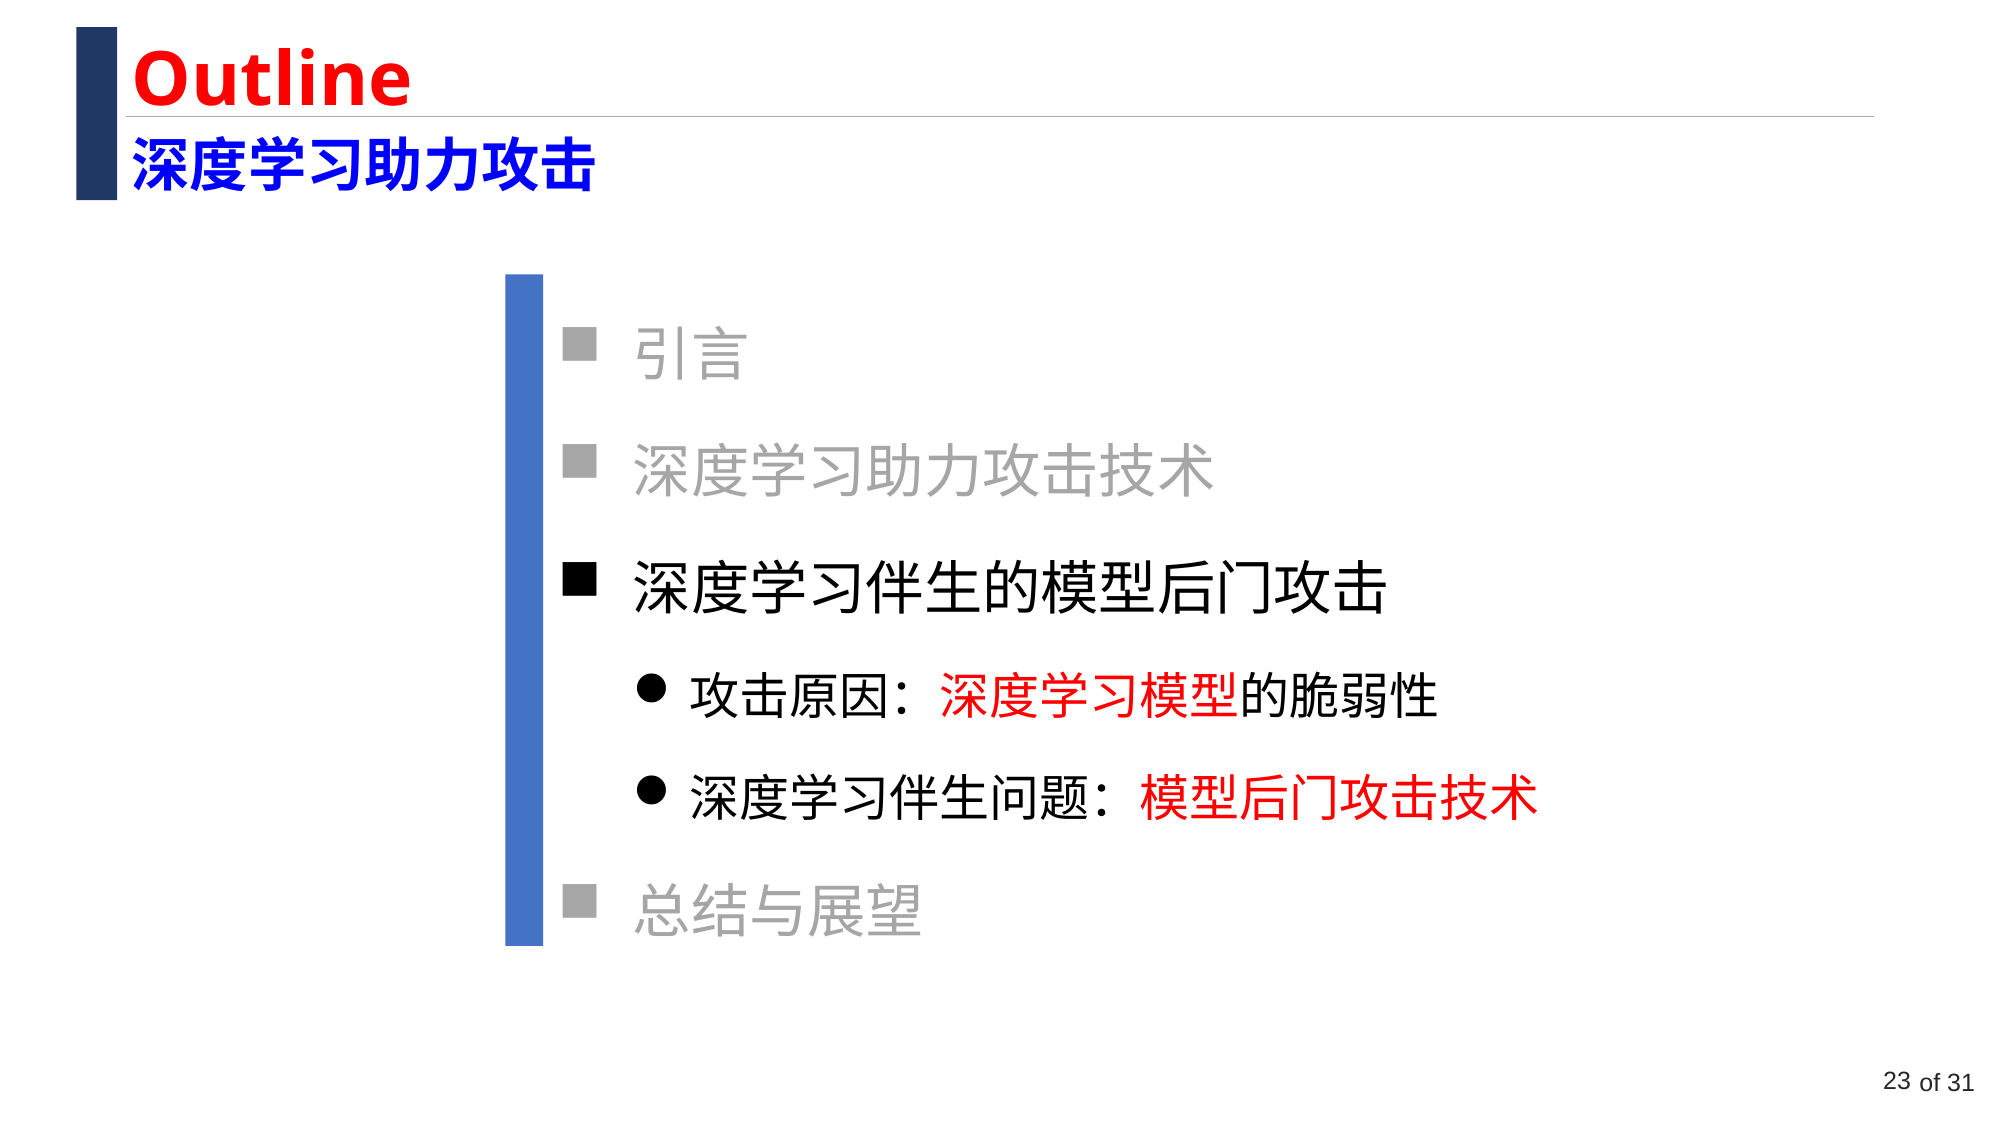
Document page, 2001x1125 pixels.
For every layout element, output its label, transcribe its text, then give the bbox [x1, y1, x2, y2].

slide_number 23 [1865, 1057, 1929, 1103]
text_box 引言 深度学习助力攻击技术 深度学习伴生的模型后门攻击 攻击原因：深度学习模型的脆弱性 深度学习伴生问题：模型后门攻击技术 总结与展望 [543, 274, 1629, 952]
text_box [504, 273, 544, 947]
list 深度学习助力攻击 [117, 128, 1910, 199]
list Outline [117, 51, 790, 101]
